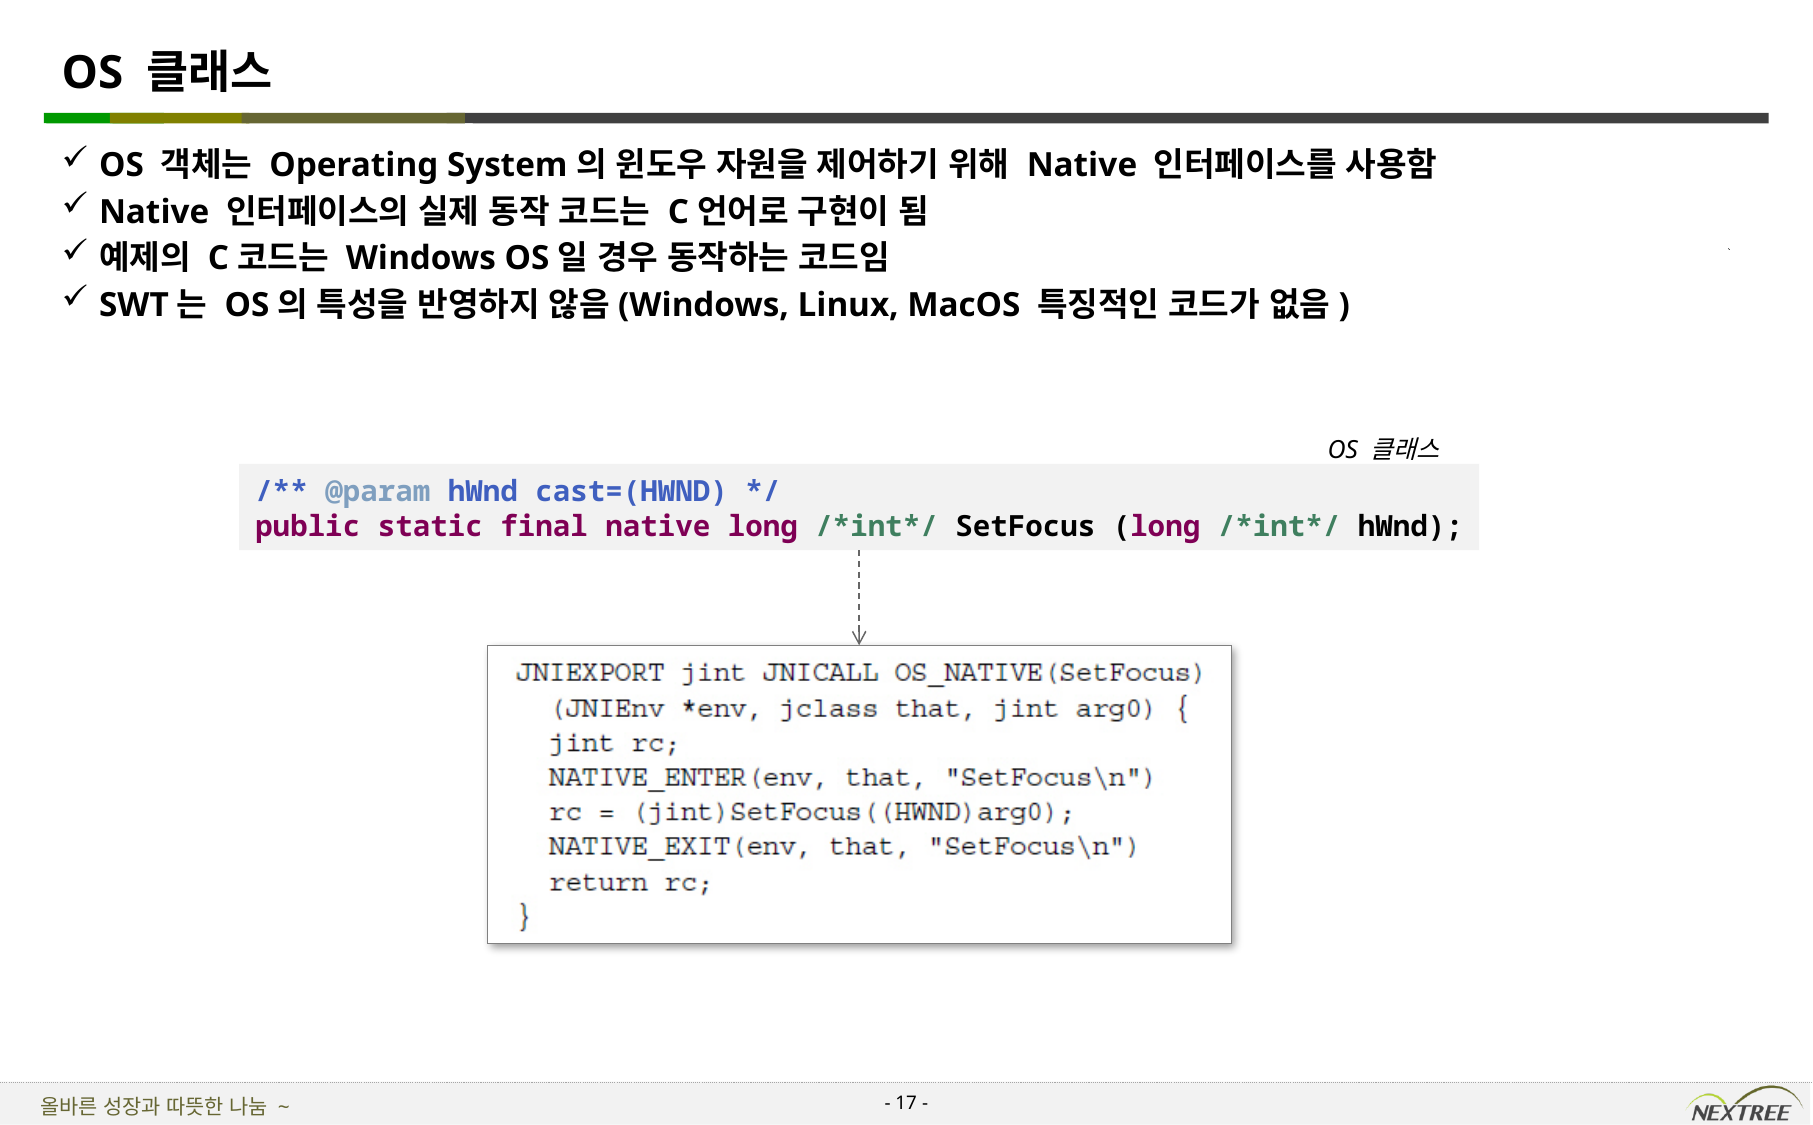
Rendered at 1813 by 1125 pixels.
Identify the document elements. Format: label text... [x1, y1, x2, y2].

text_box OS 클래스 [1321, 425, 1446, 471]
list OS 객체는 Operating System의 윈도우 자원을 제어하기 위해 Native 인터페이스를 사용함 Native 인터페이스의 실제 동작 코드는 C언어로 구현이 됨 예제의 C코드는 Windows OS일 경우 동작하는 코드임 SWT는 OS의 특성을 반영하지 않음(Windows, Linux, MacOS 특징적인 코드가 없음) [55, 137, 1781, 336]
picture [486, 644, 1232, 944]
picture [1685, 1085, 1804, 1122]
text_box /** @param hWnd cast=(HWND) */ public static final native long /*int*/ SetFocus (long /*int*/ hWnd); [239, 463, 1480, 551]
title OS 클래스 [55, 22, 1557, 118]
